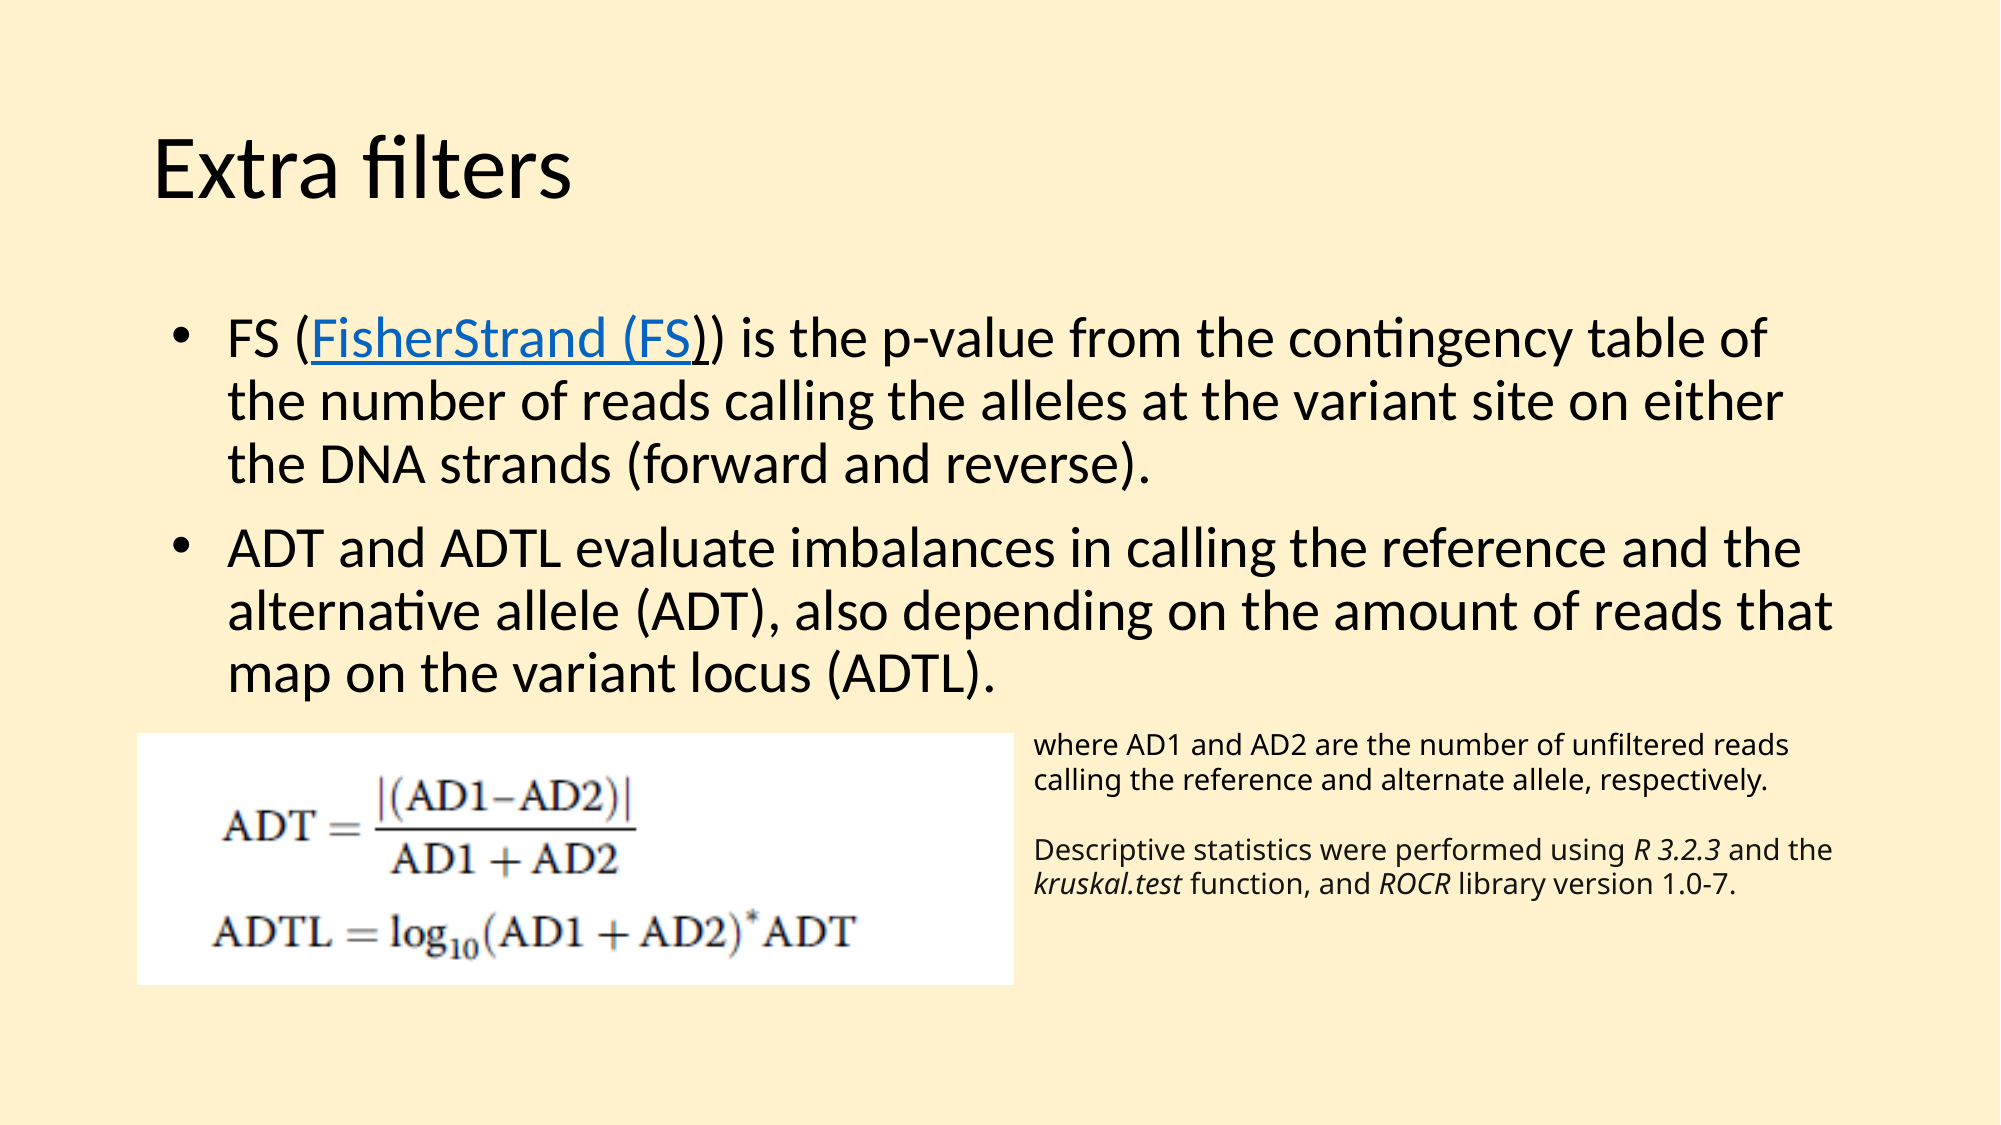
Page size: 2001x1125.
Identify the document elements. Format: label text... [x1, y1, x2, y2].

list FS (FisherStrand (FS)) is the p-value from the contingency table of the number of reads calling the alleles at the variant site on either the DNA strands (forward and reverse). ADT and ADTL evaluate imbalances in calling the reference and the alternative allele (ADT), also depending on the amount of reads that map on the variant locus (ADTL). [137, 299, 1863, 1014]
text_box where AD1 and AD2 are the number of unfiltered reads calling the reference and alternate allele, respectively. Descriptive statistics were performed using R 3.2.3 and the kruskal.test function, and ROCR library version 1.0-7. [1018, 718, 1858, 909]
picture [137, 732, 1015, 985]
title Extra filters [137, 59, 1863, 278]
